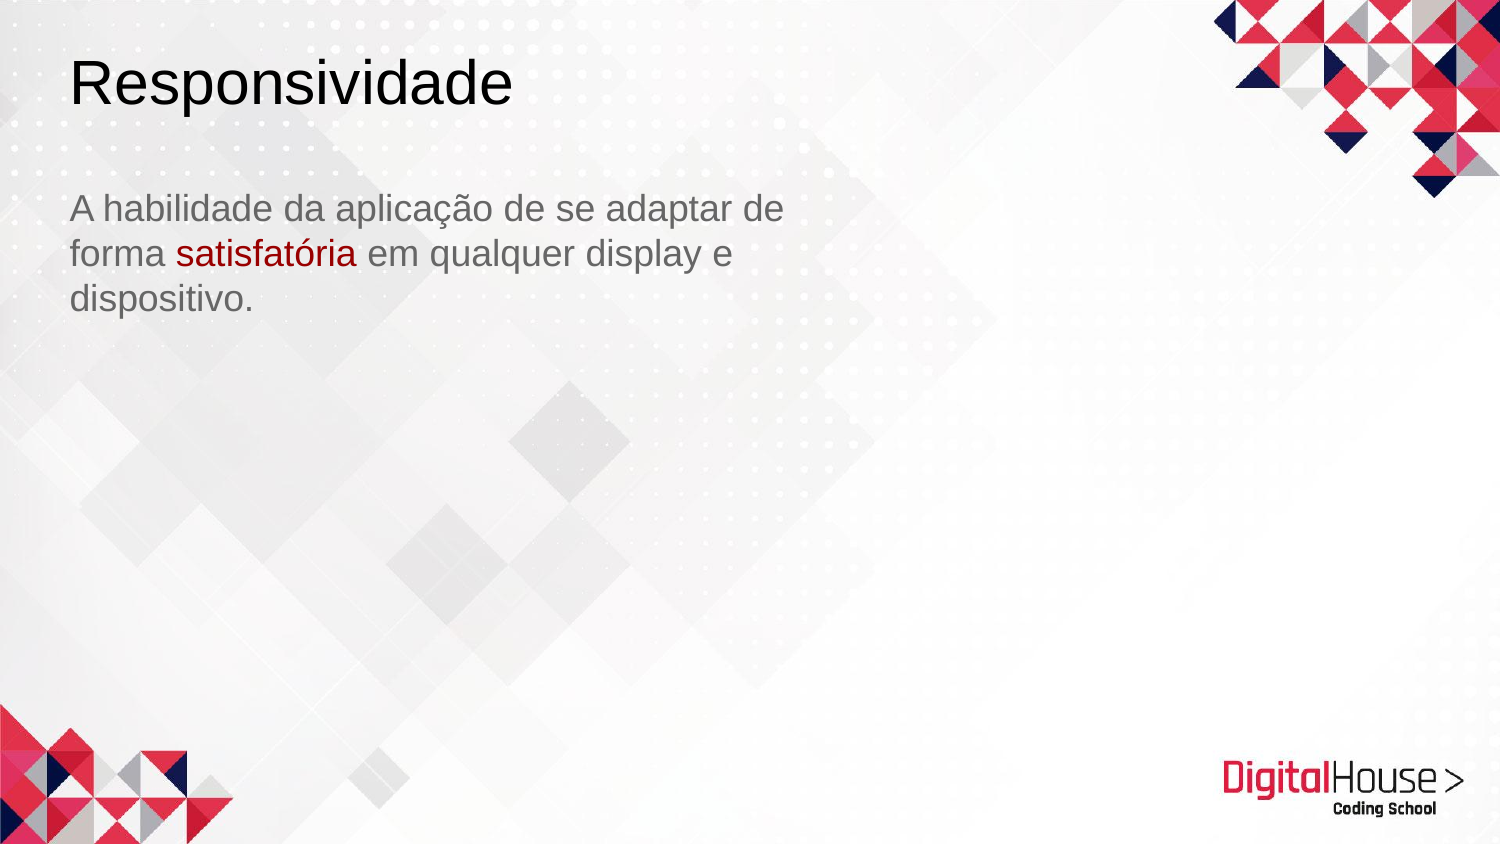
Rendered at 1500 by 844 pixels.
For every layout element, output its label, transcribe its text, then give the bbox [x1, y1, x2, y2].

picture [0, 0, 1500, 844]
text_box A habilidade da aplicação de se adaptar de forma satisfatória em qualquer display e dispositivo. [54, 169, 808, 708]
text_box Responsividade [54, 26, 1285, 148]
